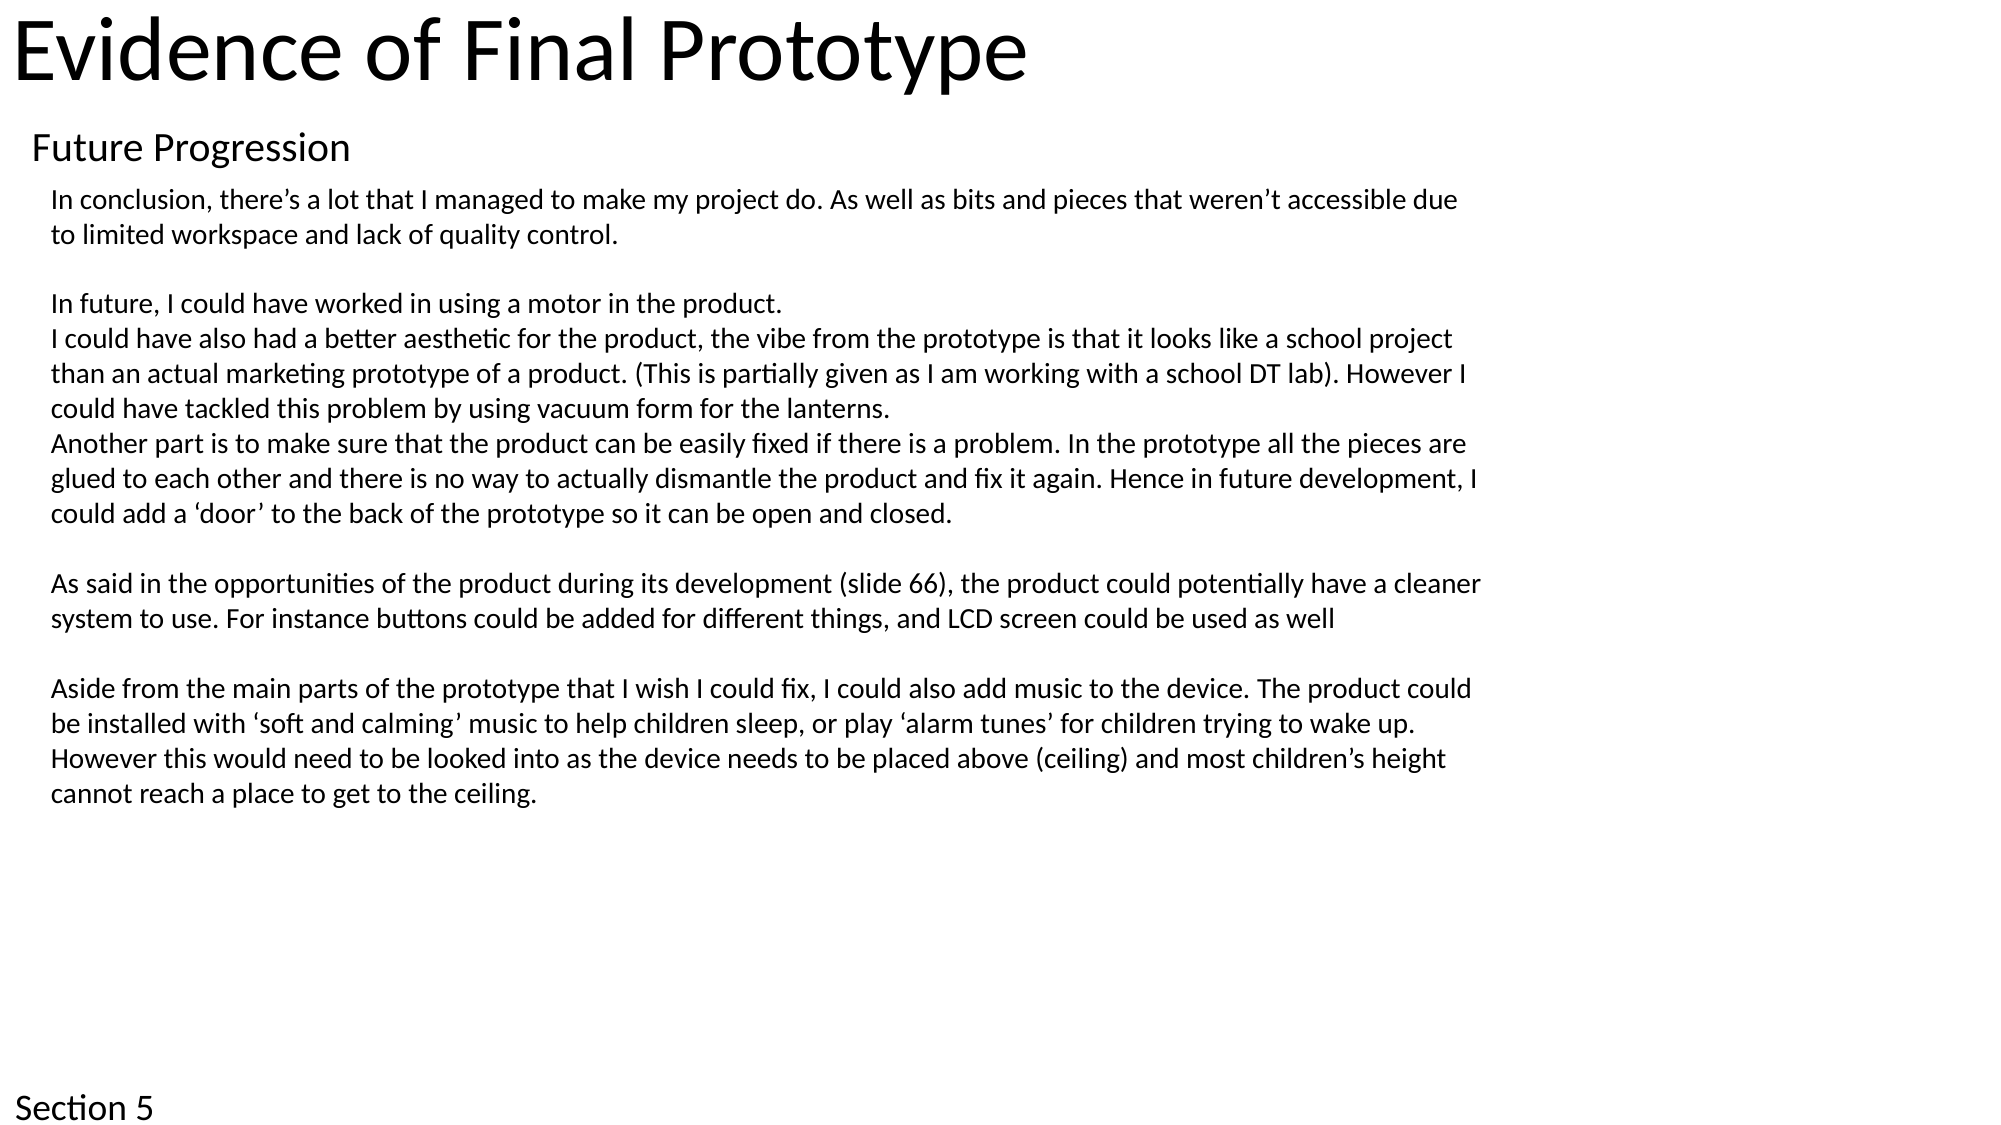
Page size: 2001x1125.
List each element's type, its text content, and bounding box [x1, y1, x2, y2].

text_box Future Progression [16, 111, 1691, 177]
text_box Evidence of Final Prototype [0, 0, 1723, 160]
text_box In conclusion, there’s a lot that I managed to make my project do. As well as bits and pieces that weren’t accessible due to limited workspace and lack of quality control. In future, I could have worked in using a motor in the product. I could have also had a better aesthetic for the product, the vibe from the prototype is that it looks like a school project than an actual marketing prototype of a product. (This is partially given as I am working with a school DT lab). However I could have tackled this problem by using vacuum form for the lanterns. Another part is to make sure that the product can be easily fixed if there is a problem. In the prototype all the pieces are glued to each other and there is no way to actually dismantle the product and fix it again. Hence in future development, I could add a ‘door’ to the back of the prototype so it can be open and closed. As said in the opportunities of the product during its development (slide 66), the product could potentially have a cleaner system to use. For instance buttons could be added for different things, and LCD screen could be used as well Aside from the main parts of the prototype that I wish I could fix, I could also add music to the device. The product could be installed with ‘soft and calming’ music to help children sleep, or play ‘alarm tunes’ for children trying to wake up. However this would need to be looked into as the device needs to be placed above (ceiling) and most children’s height cannot reach a place to get to the ceiling. [35, 172, 1500, 817]
text_box Section 5 [0, 1075, 172, 1125]
